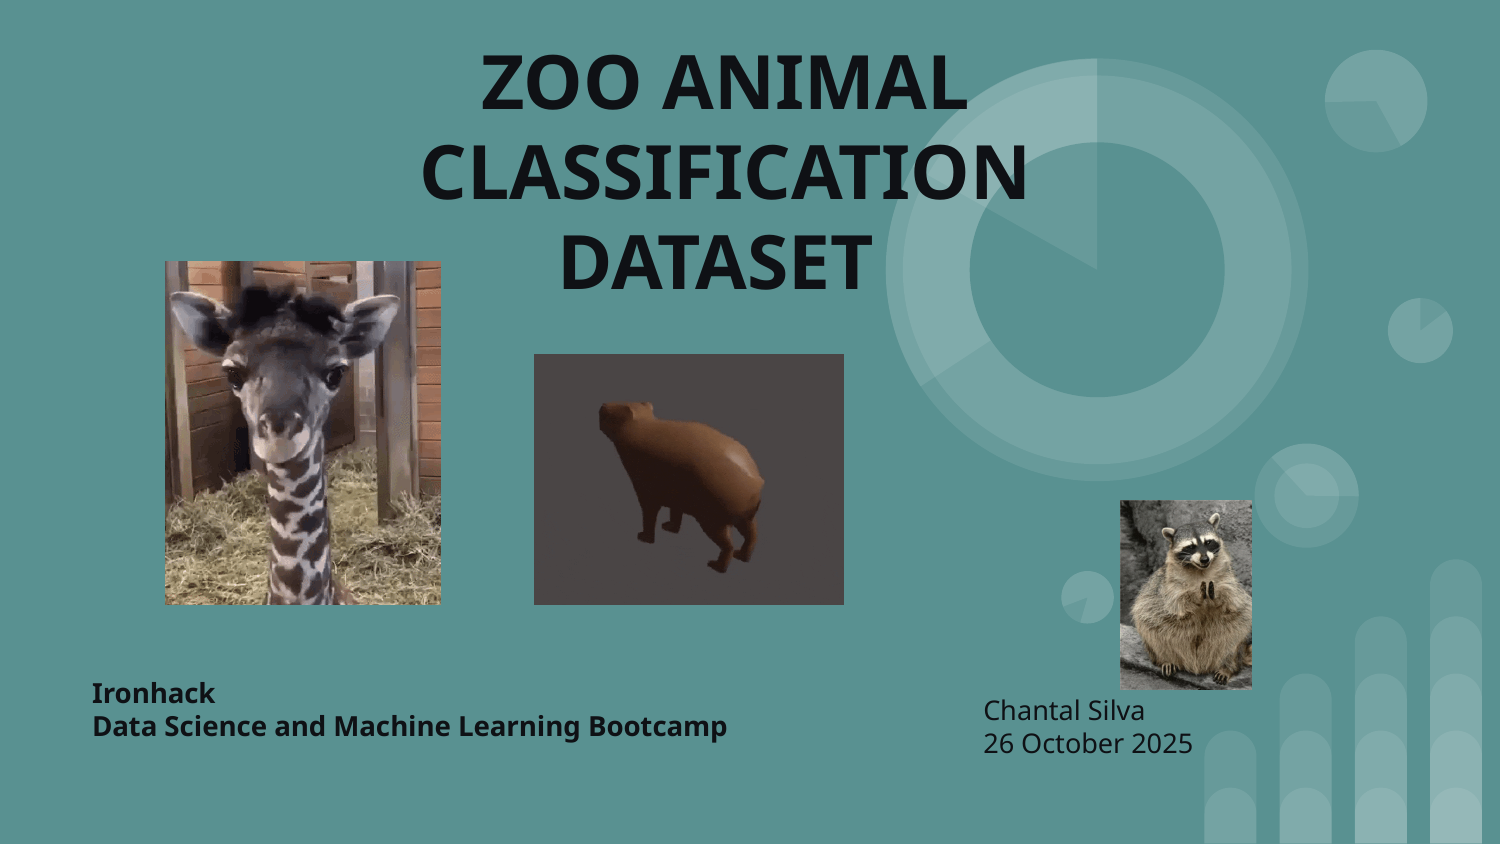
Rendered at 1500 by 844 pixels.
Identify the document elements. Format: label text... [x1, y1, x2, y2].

subtitle Ironhack Data Science and Machine Learning Bootcamp [77, 660, 776, 775]
title ZOO ANIMAL CLASSIFICATION DATASET [276, 6, 1176, 333]
text_box Chantal Silva 26 October 2025 [968, 678, 1328, 774]
picture [534, 354, 845, 605]
picture [165, 260, 441, 605]
picture [1120, 500, 1253, 690]
